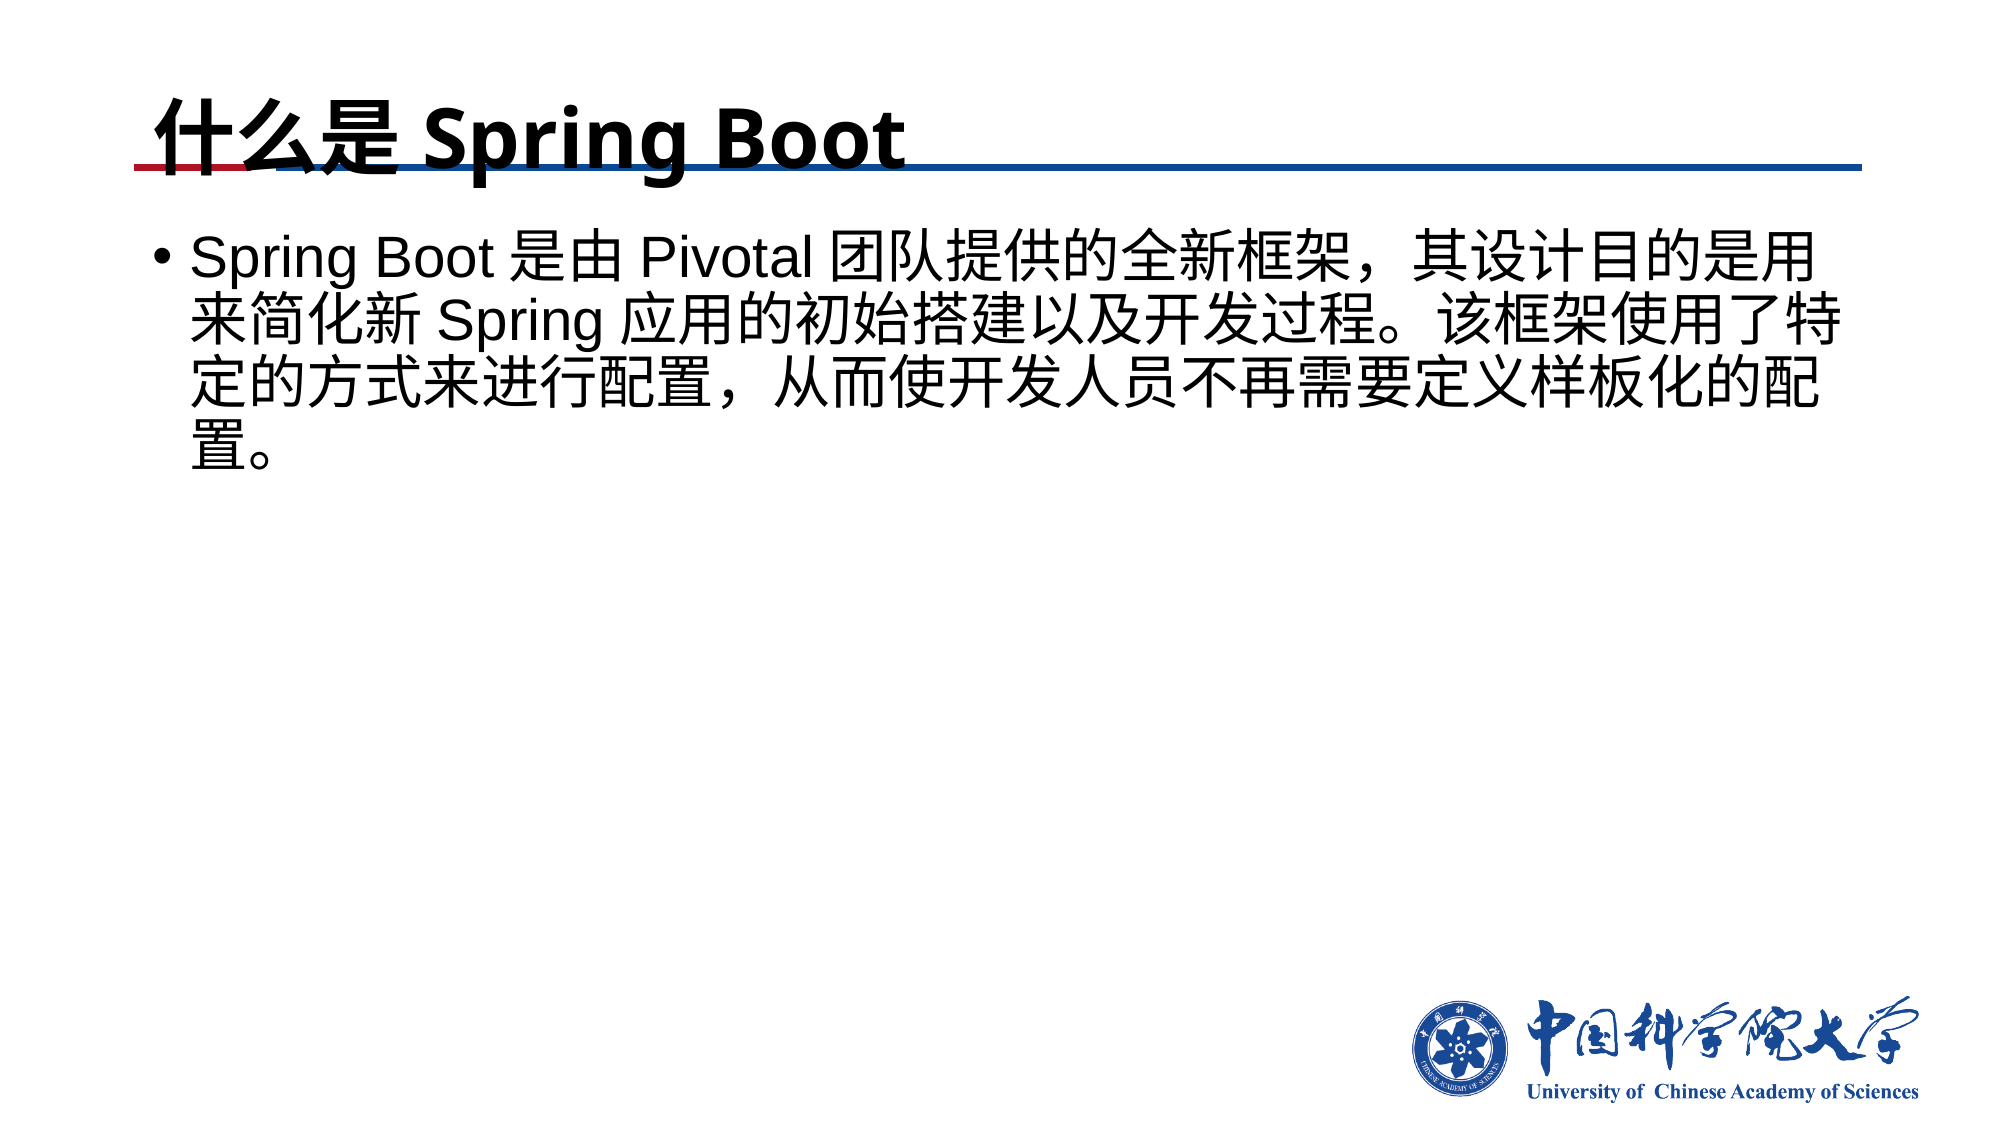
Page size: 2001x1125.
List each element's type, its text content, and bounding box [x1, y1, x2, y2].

title 什么是Spring Boot [137, 24, 1863, 193]
list Spring Boot是由Pivotal团队提供的全新框架，其设计目的是用来简化新Spring应用的初始搭建以及开发过程。该框架使用了特定的方式来进行配置，从而使开发人员不再需要定义样板化的配置。 [137, 219, 1863, 1051]
picture [1412, 996, 1919, 1103]
